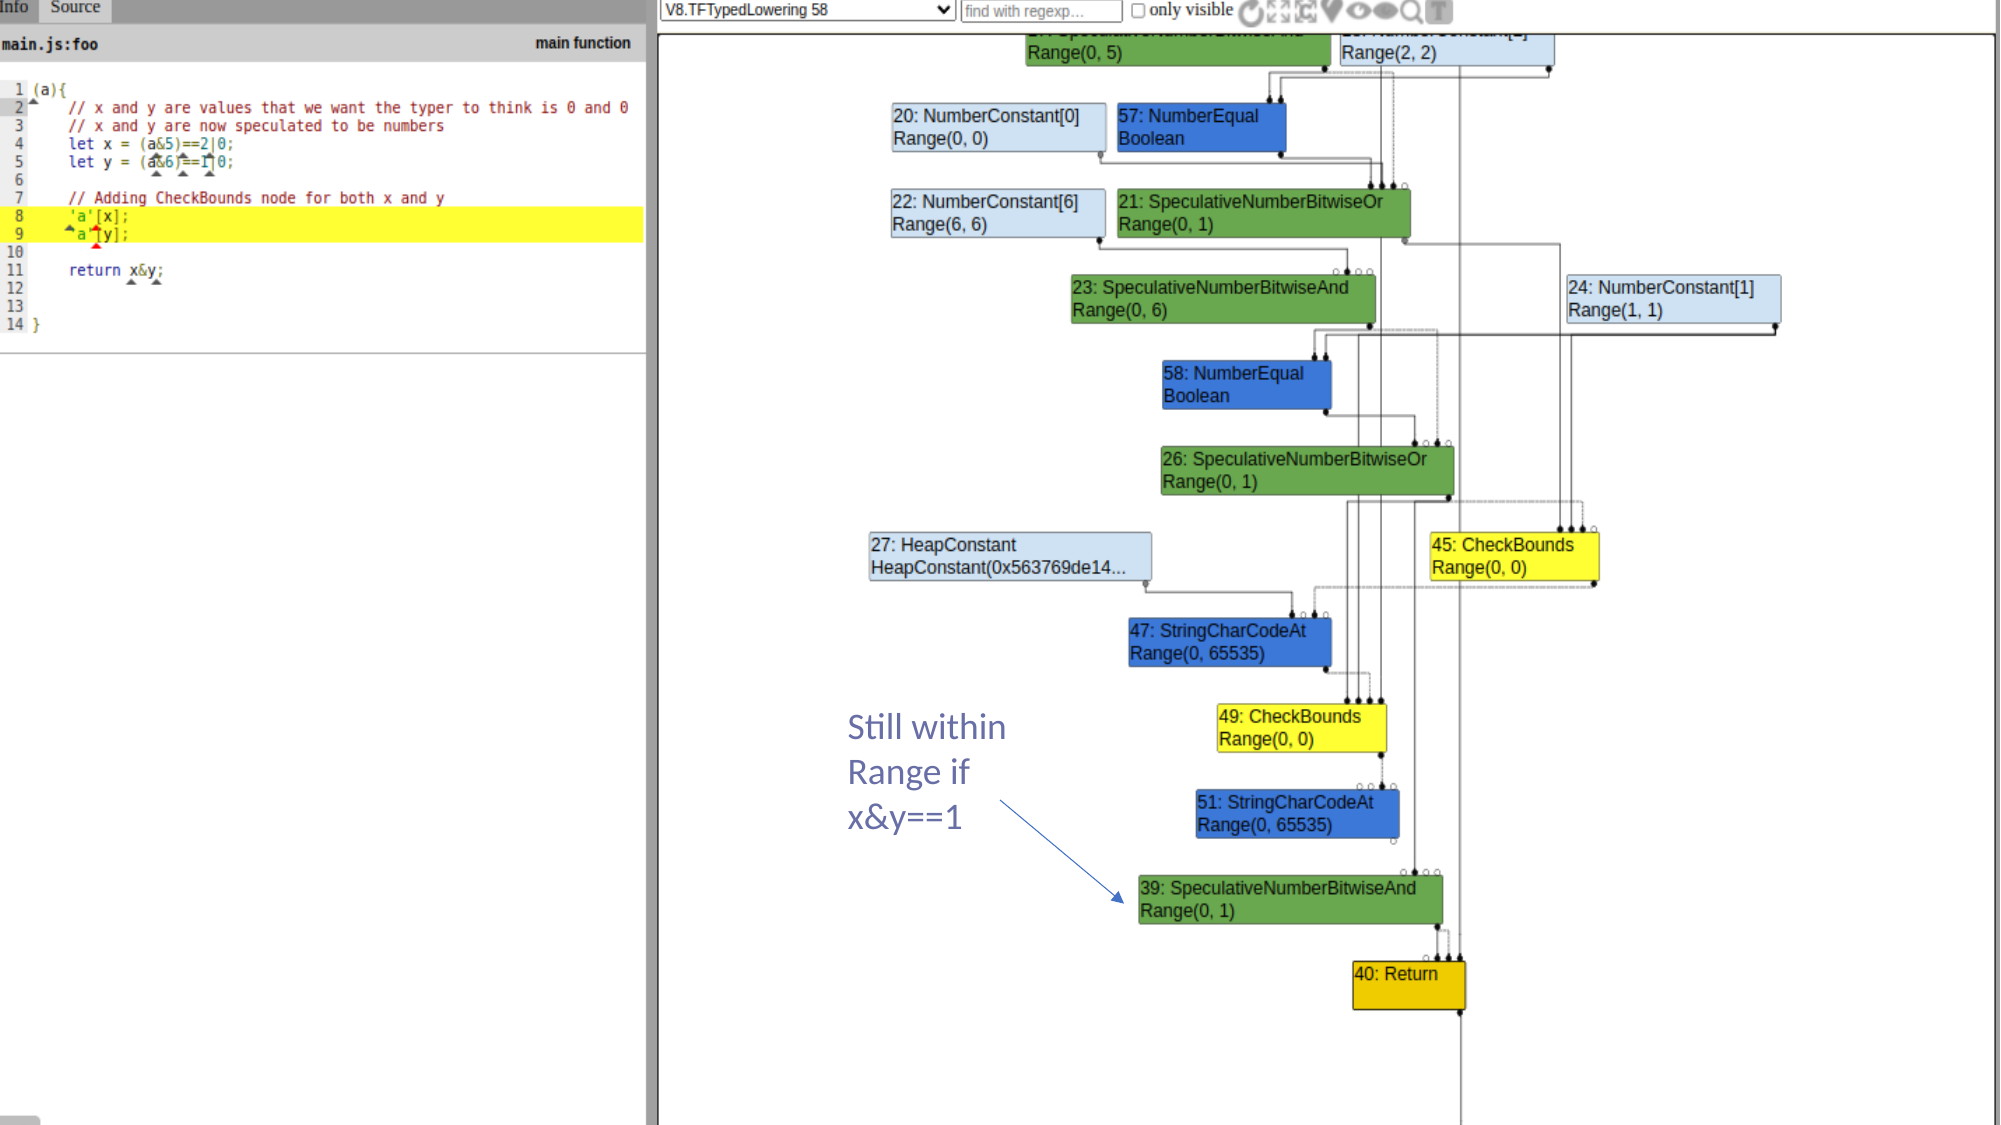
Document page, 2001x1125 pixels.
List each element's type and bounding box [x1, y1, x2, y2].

text_box [999, 799, 1125, 904]
picture [0, 0, 2000, 1125]
